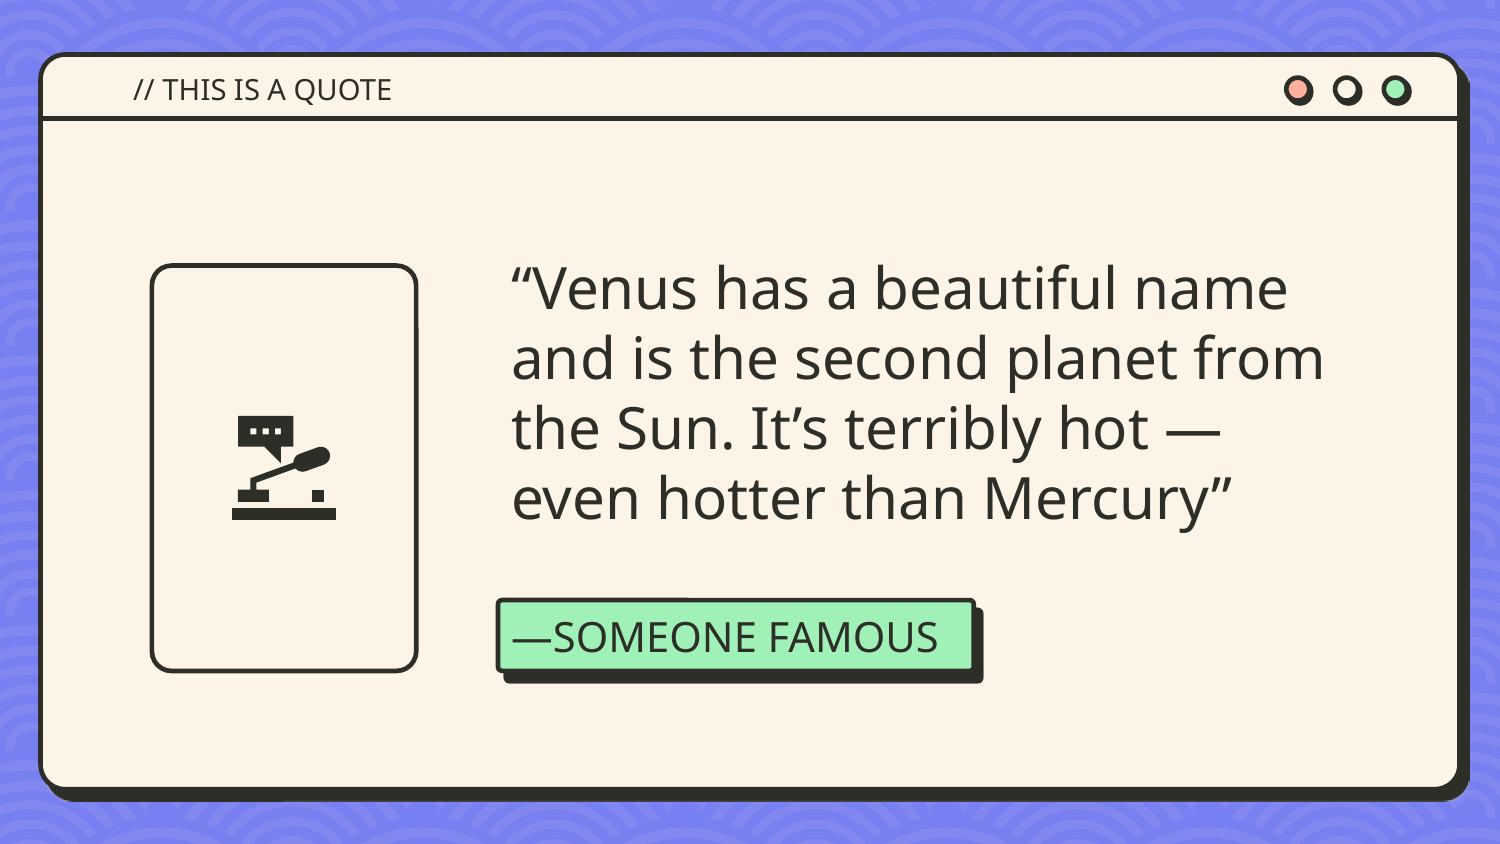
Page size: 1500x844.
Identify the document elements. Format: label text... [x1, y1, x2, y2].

text_box // THIS IS A QUOTE [118, 61, 712, 116]
text_box [151, 265, 417, 671]
subtitle —SOMEONE FAMOUS [496, 608, 1004, 663]
text_box [497, 663, 974, 671]
text_box [498, 600, 974, 608]
subtitle “Venus has a beautiful name and is the second planet from the Sun. It’s terribly hot — even hotter than Mercury” [496, 234, 1381, 549]
picture [0, 0, 1500, 844]
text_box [231, 415, 337, 521]
